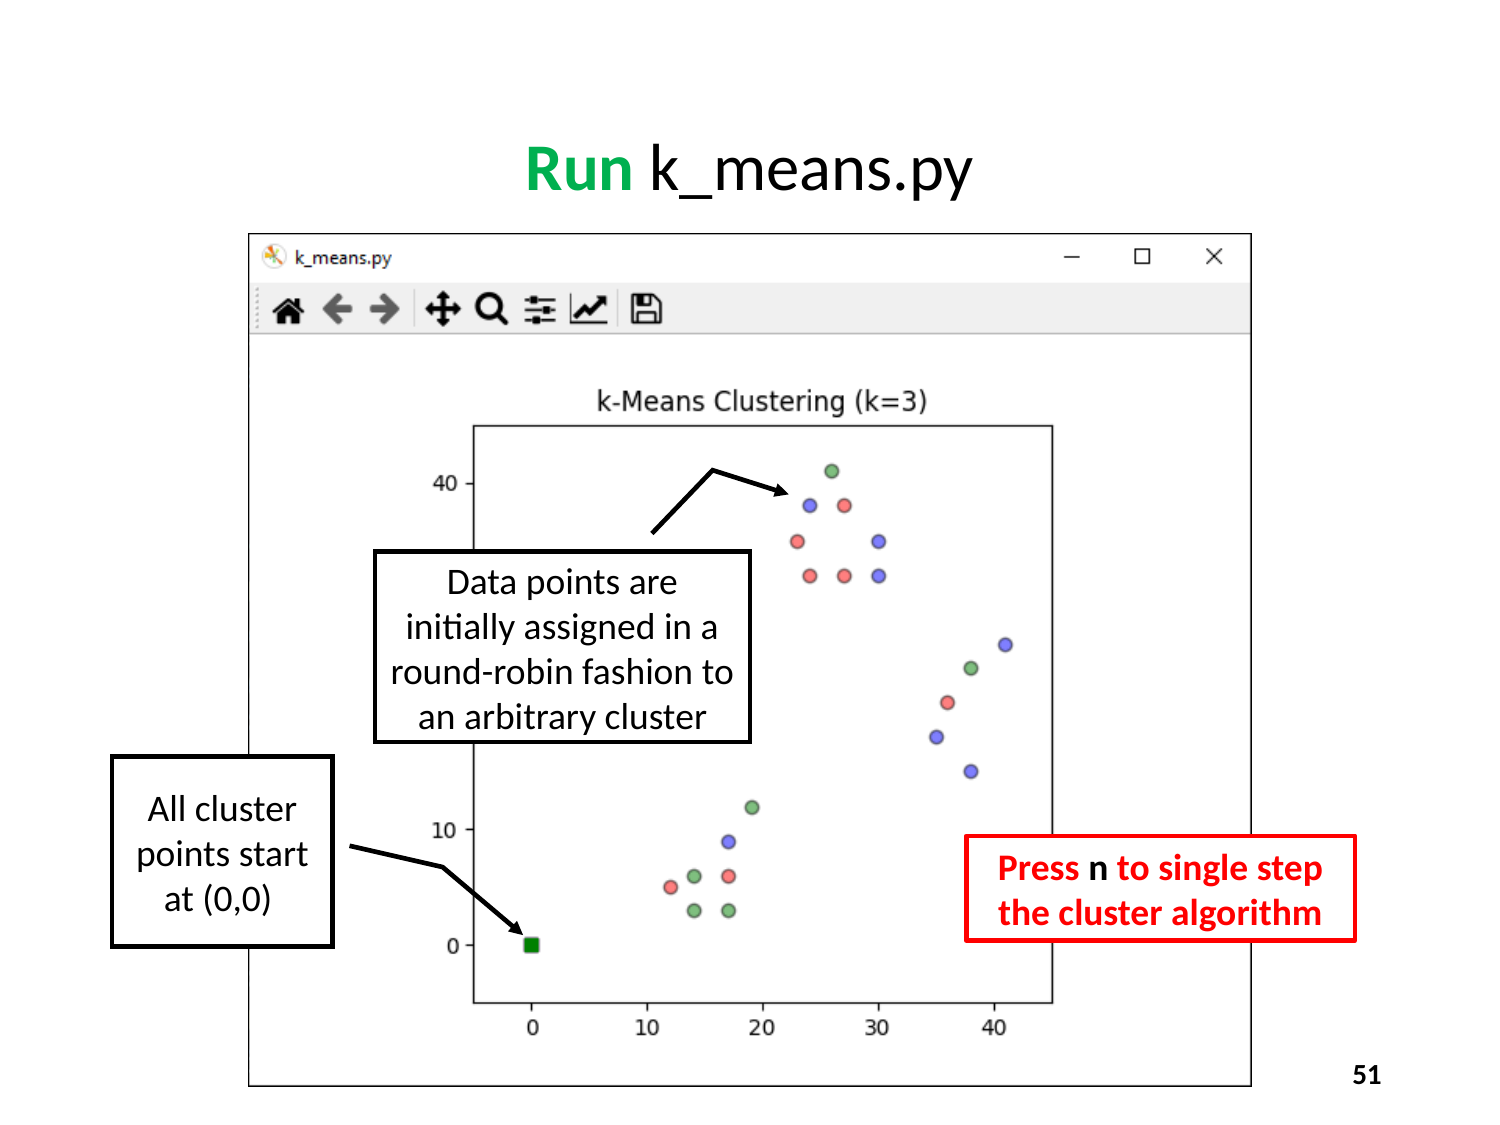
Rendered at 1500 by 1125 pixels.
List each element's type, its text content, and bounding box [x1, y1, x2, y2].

text_box Press n to single step the cluster algorithm [1252, 835, 1355, 941]
title Run k_means.py [103, 59, 1397, 278]
slide_number 51 [1059, 1042, 1397, 1103]
picture [248, 233, 1252, 1087]
